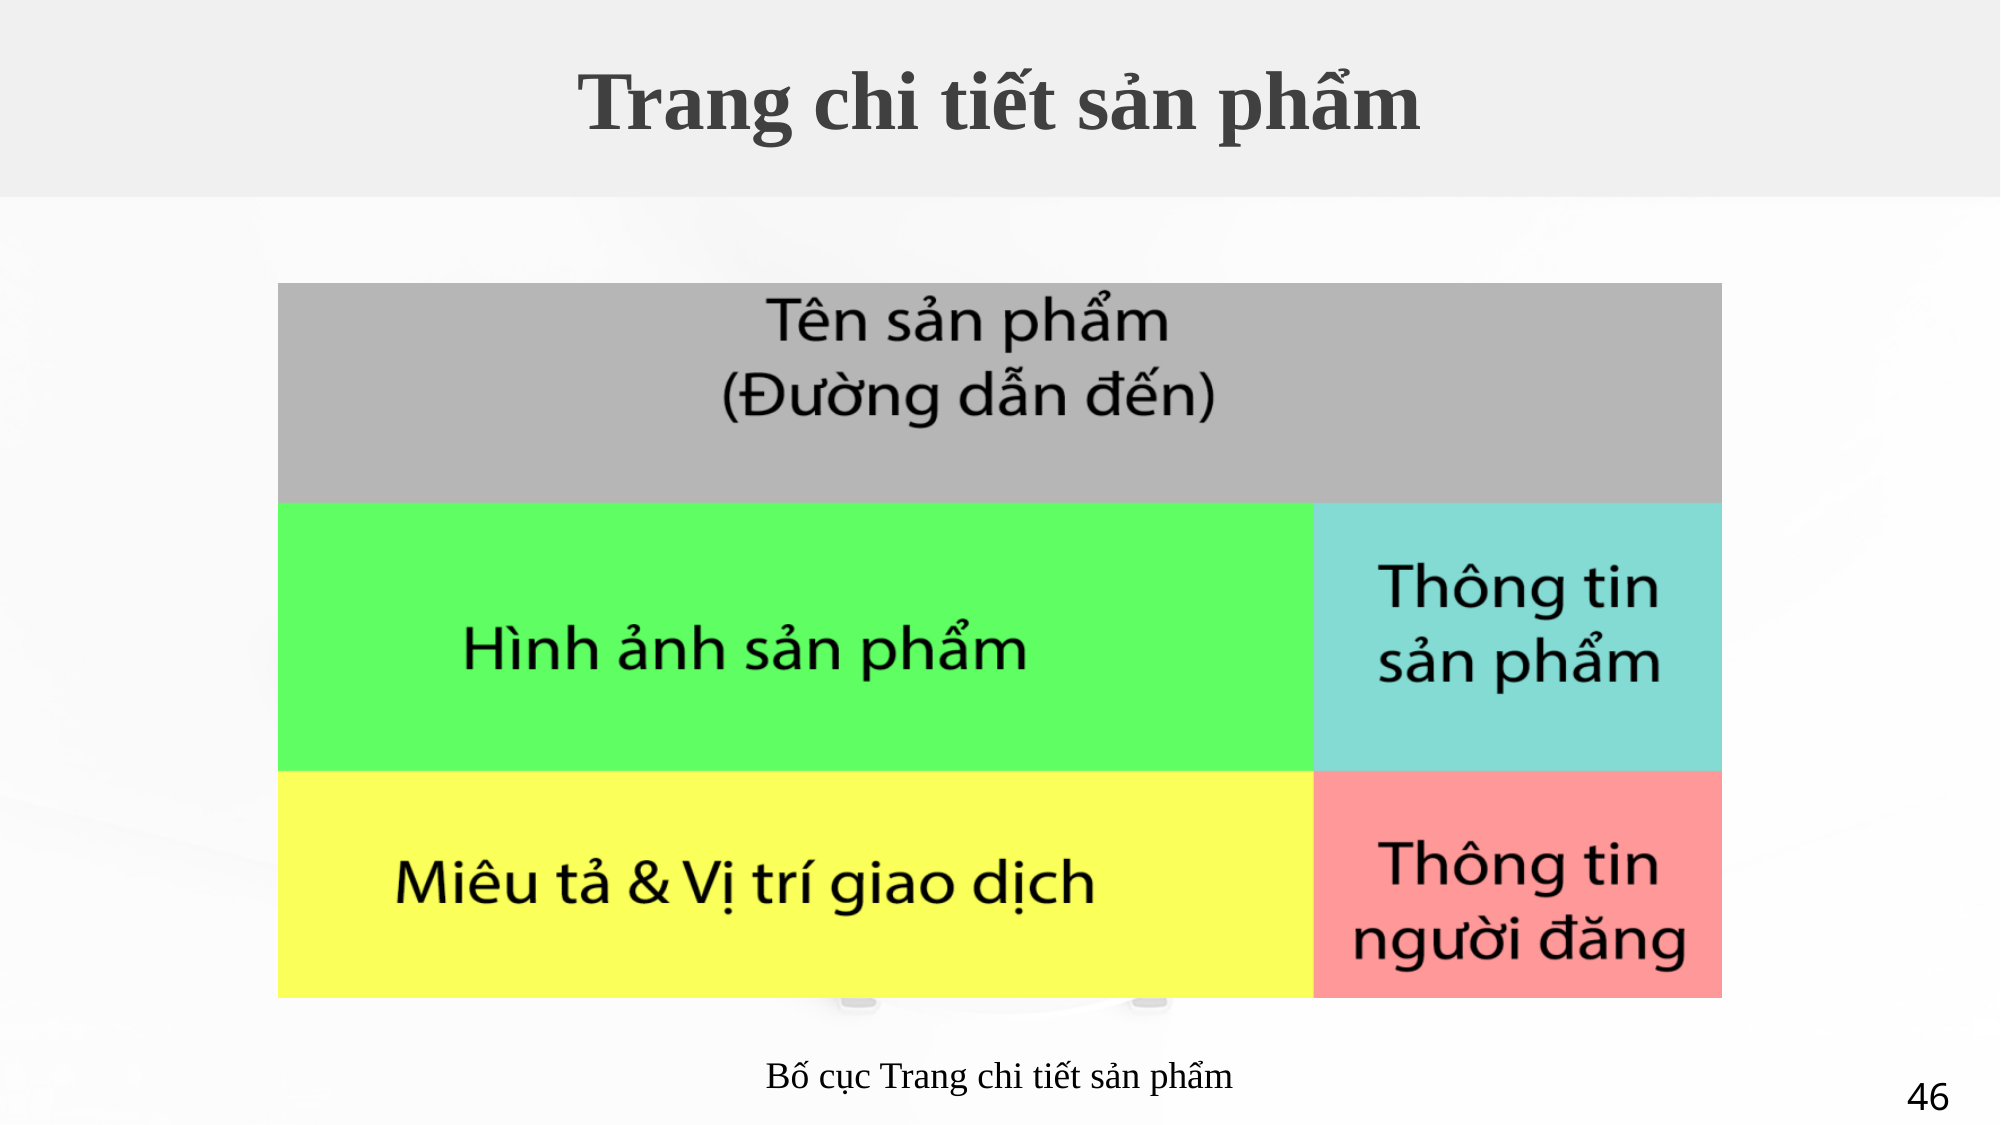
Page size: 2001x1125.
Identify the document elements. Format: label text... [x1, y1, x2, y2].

title Trang chi tiết sản phẩm [0, 0, 2000, 194]
picture [0, 0, 2001, 1125]
text_box Bố cục Trang chi tiết sản phẩm [750, 1043, 1249, 1104]
text_box 46 [1892, 1065, 2000, 1125]
